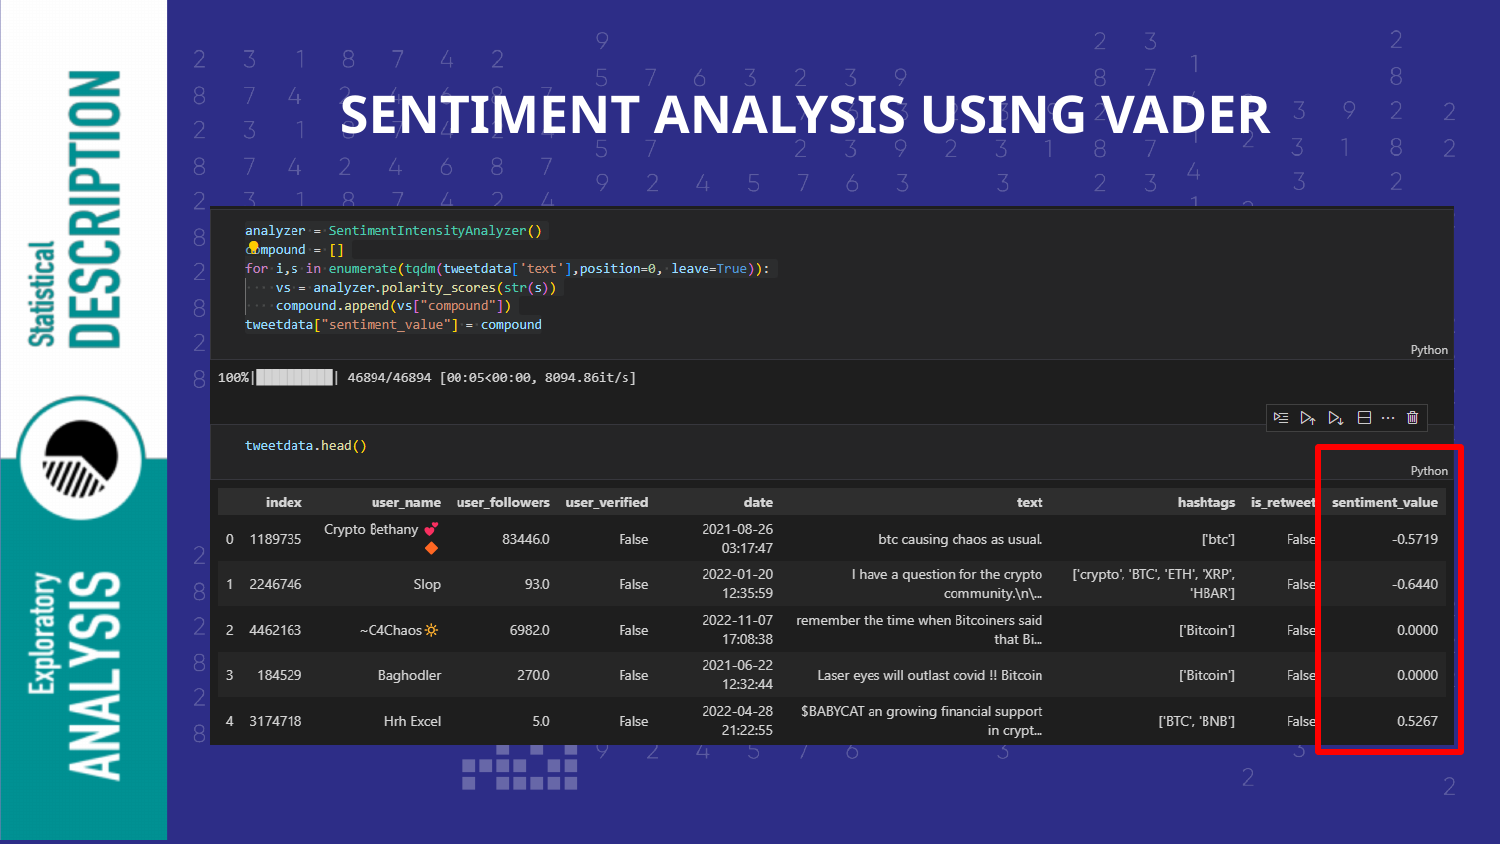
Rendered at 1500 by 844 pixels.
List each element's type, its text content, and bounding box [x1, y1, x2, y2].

picture [0, 0, 1455, 840]
text_box [1452, 447, 1461, 752]
text_box SENTIMENT ANALYSIS USING VADER [324, 66, 1393, 159]
